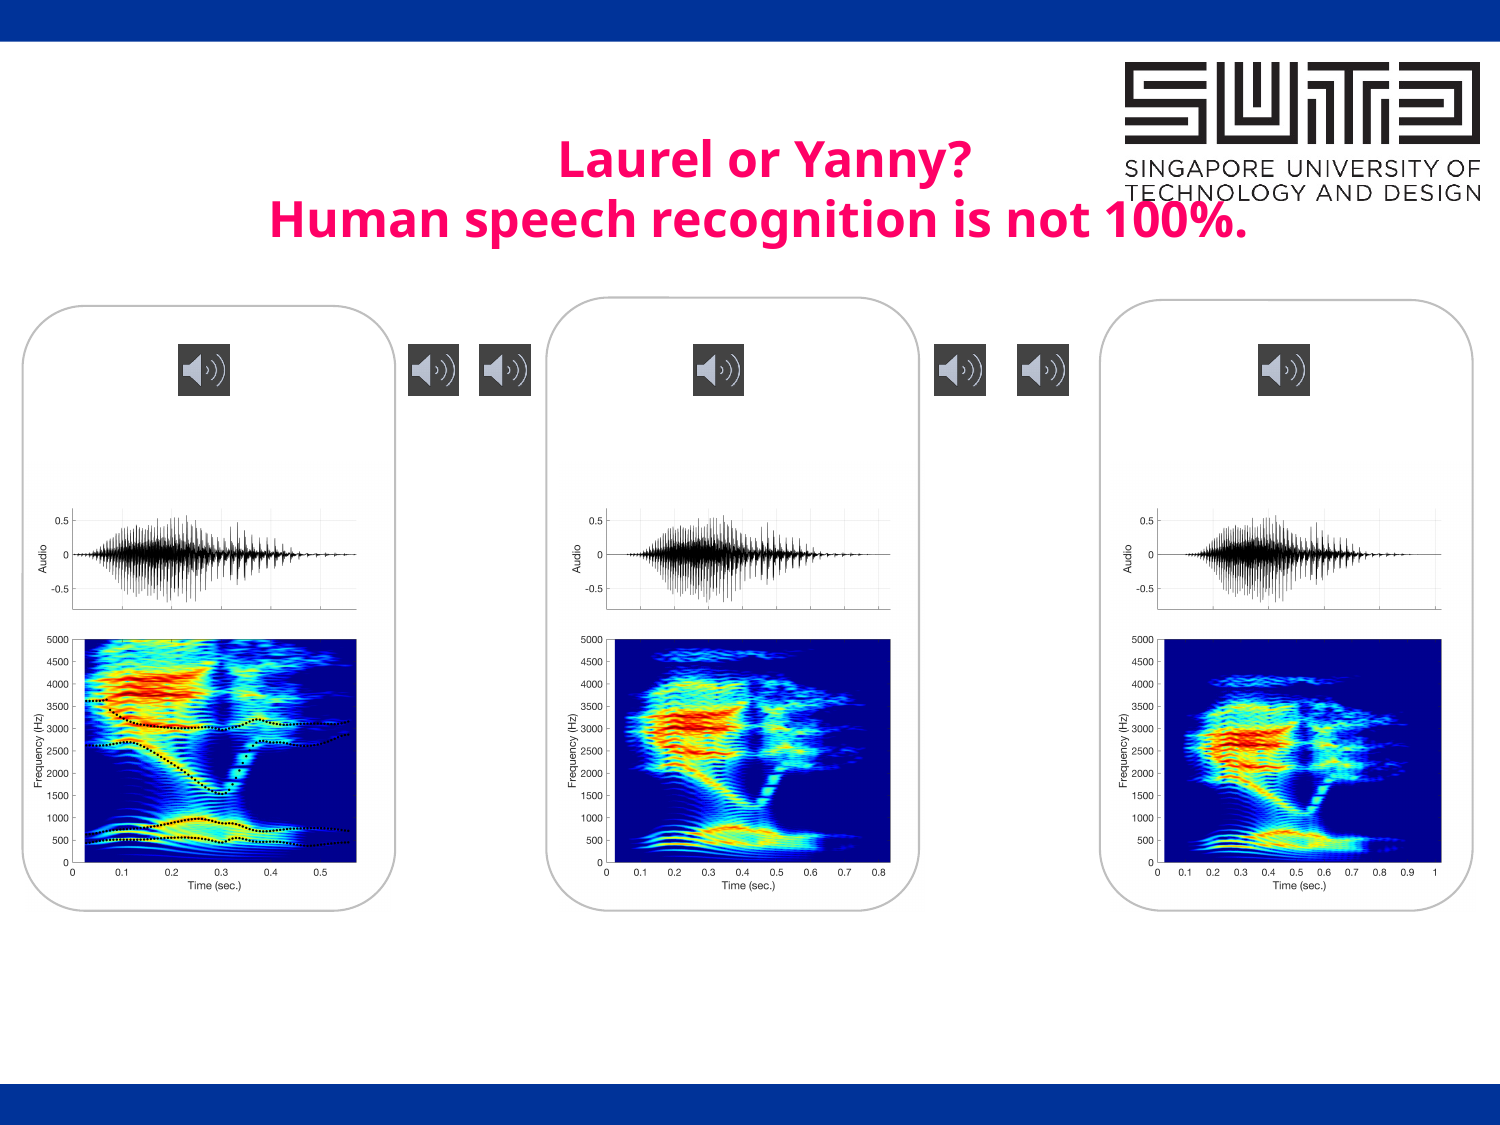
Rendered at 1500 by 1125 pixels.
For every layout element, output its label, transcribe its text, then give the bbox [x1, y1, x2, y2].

picture [25, 461, 391, 912]
picture [1016, 343, 1070, 397]
text_box [545, 296, 921, 888]
picture [691, 343, 746, 397]
picture [1110, 461, 1476, 912]
picture [933, 343, 987, 397]
picture [406, 343, 461, 397]
text_box [1098, 298, 1474, 885]
text_box [21, 304, 397, 874]
picture [177, 343, 231, 397]
picture [1257, 343, 1311, 397]
picture [478, 343, 532, 397]
picture [559, 461, 925, 912]
text_box Laurel or Yanny? Human speech recognition is not 100%. [177, 120, 1353, 255]
picture [1124, 62, 1480, 201]
